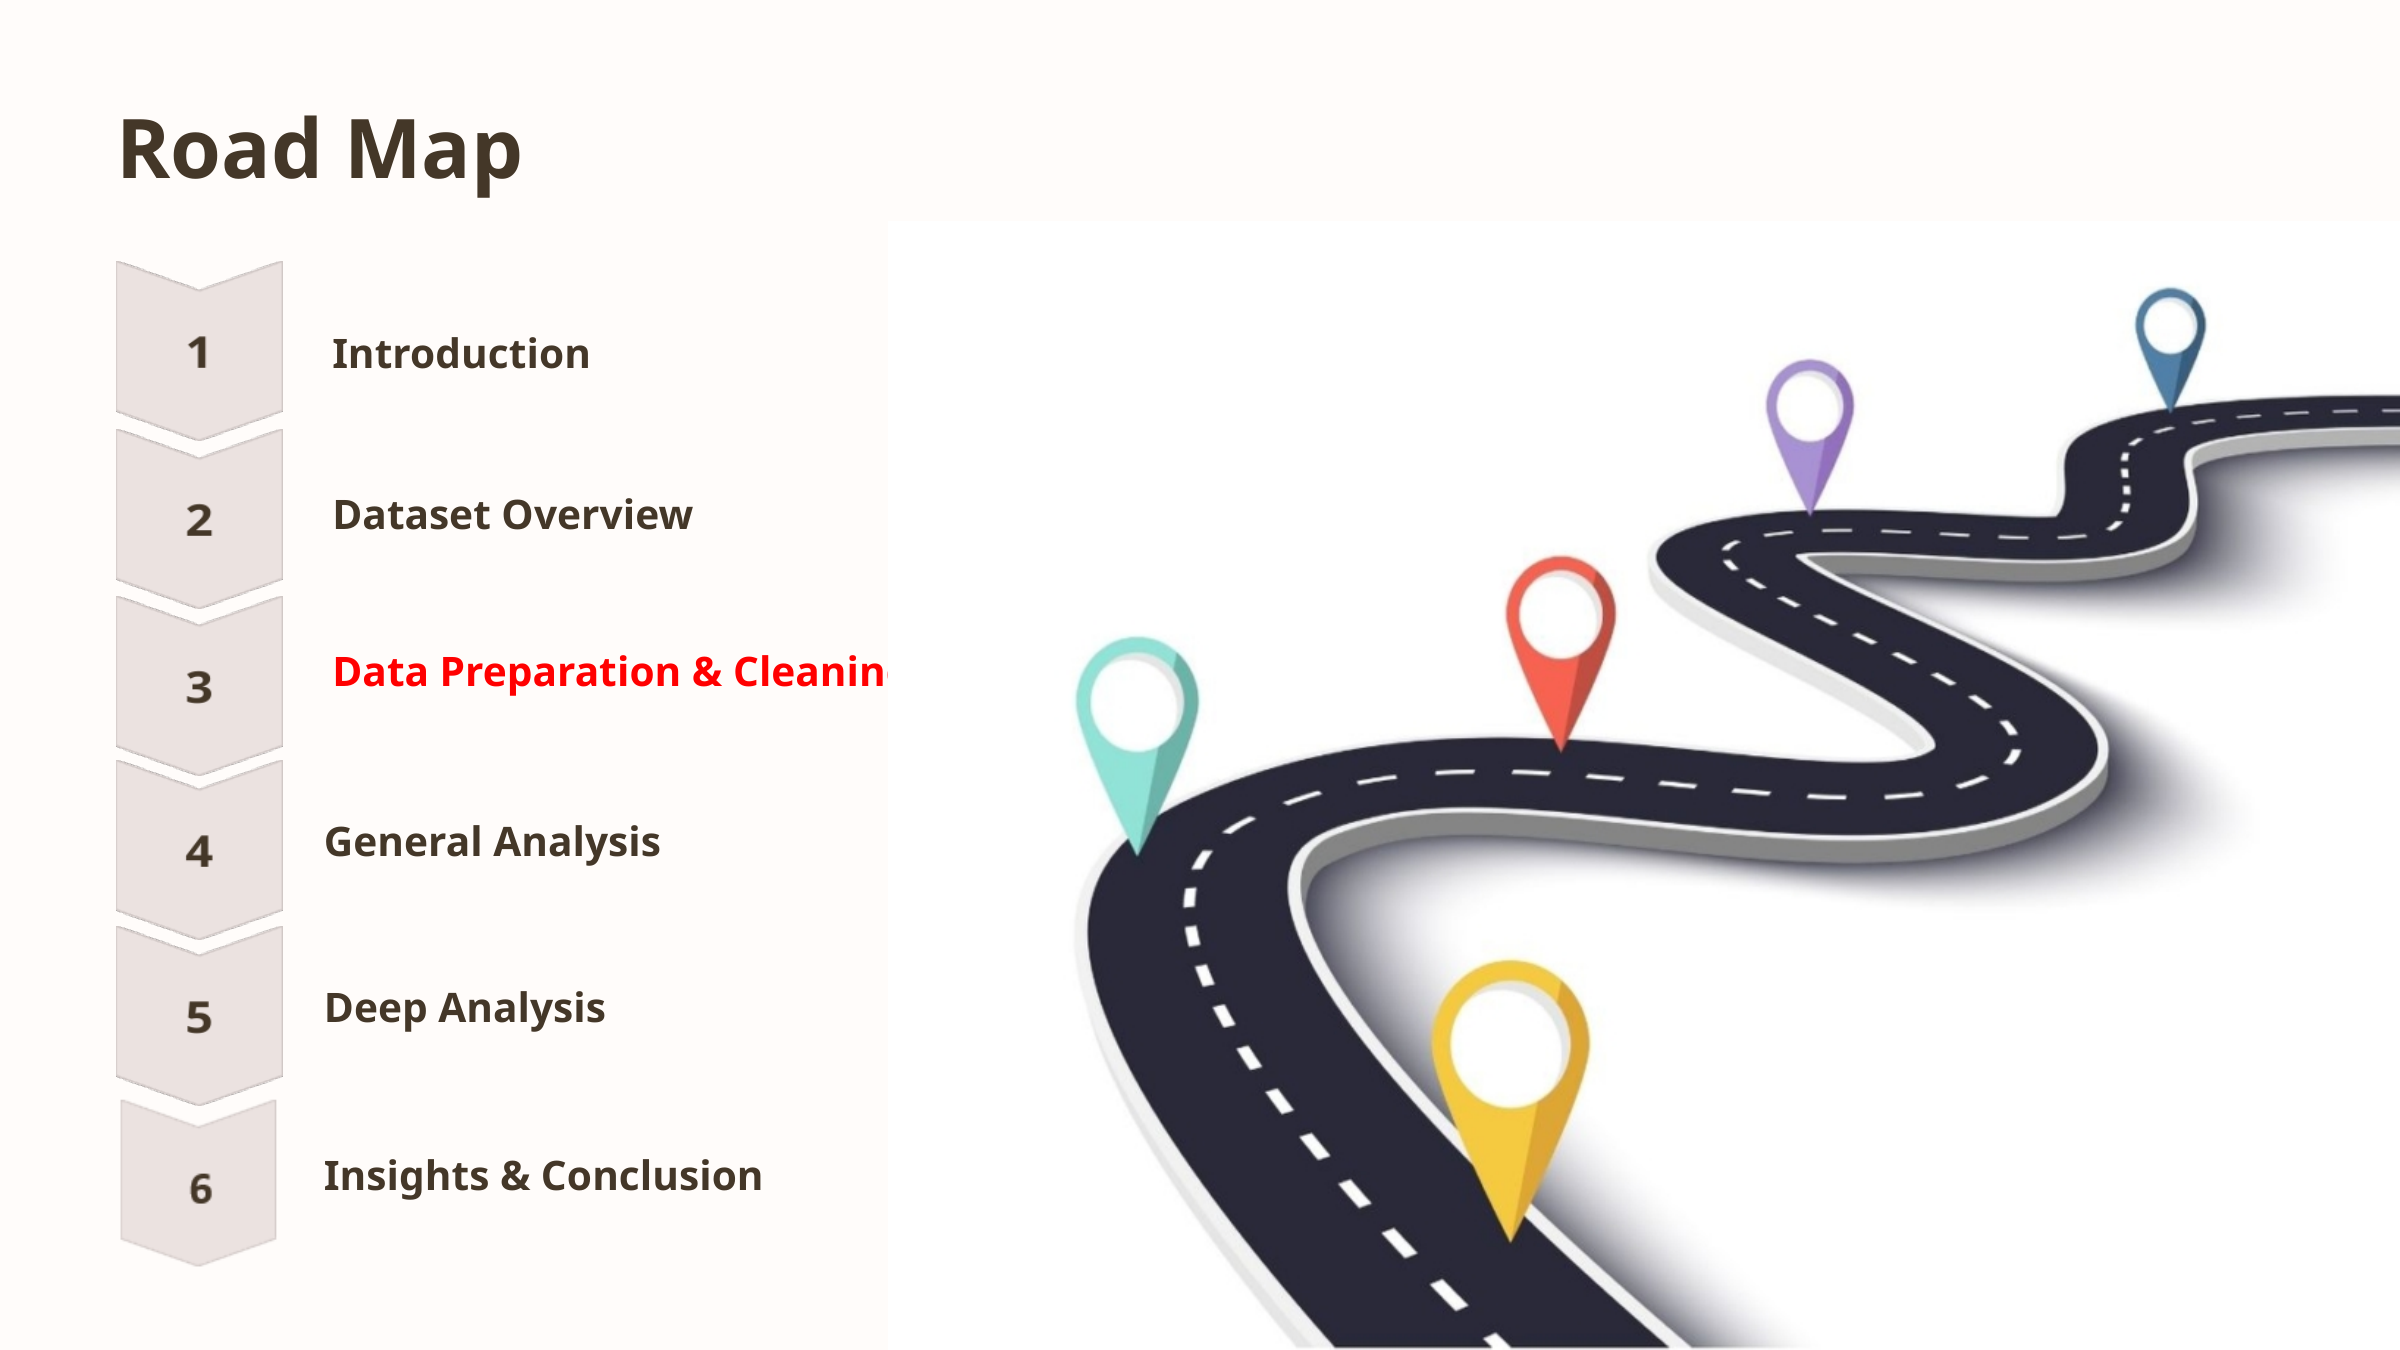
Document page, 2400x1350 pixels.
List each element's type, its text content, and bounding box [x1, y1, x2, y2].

text_box Road Map [116, 91, 948, 196]
text_box Introduction [332, 325, 748, 378]
text_box General Analysis [324, 813, 740, 866]
text_box Data Preparation & Cleaning [332, 643, 748, 696]
picture [102, 261, 297, 1273]
text_box Deep Analysis [324, 979, 740, 1032]
text_box Insights & Conclusion [324, 1147, 740, 1200]
text_box Dataset Overview [332, 486, 748, 539]
picture [887, 221, 2400, 1350]
